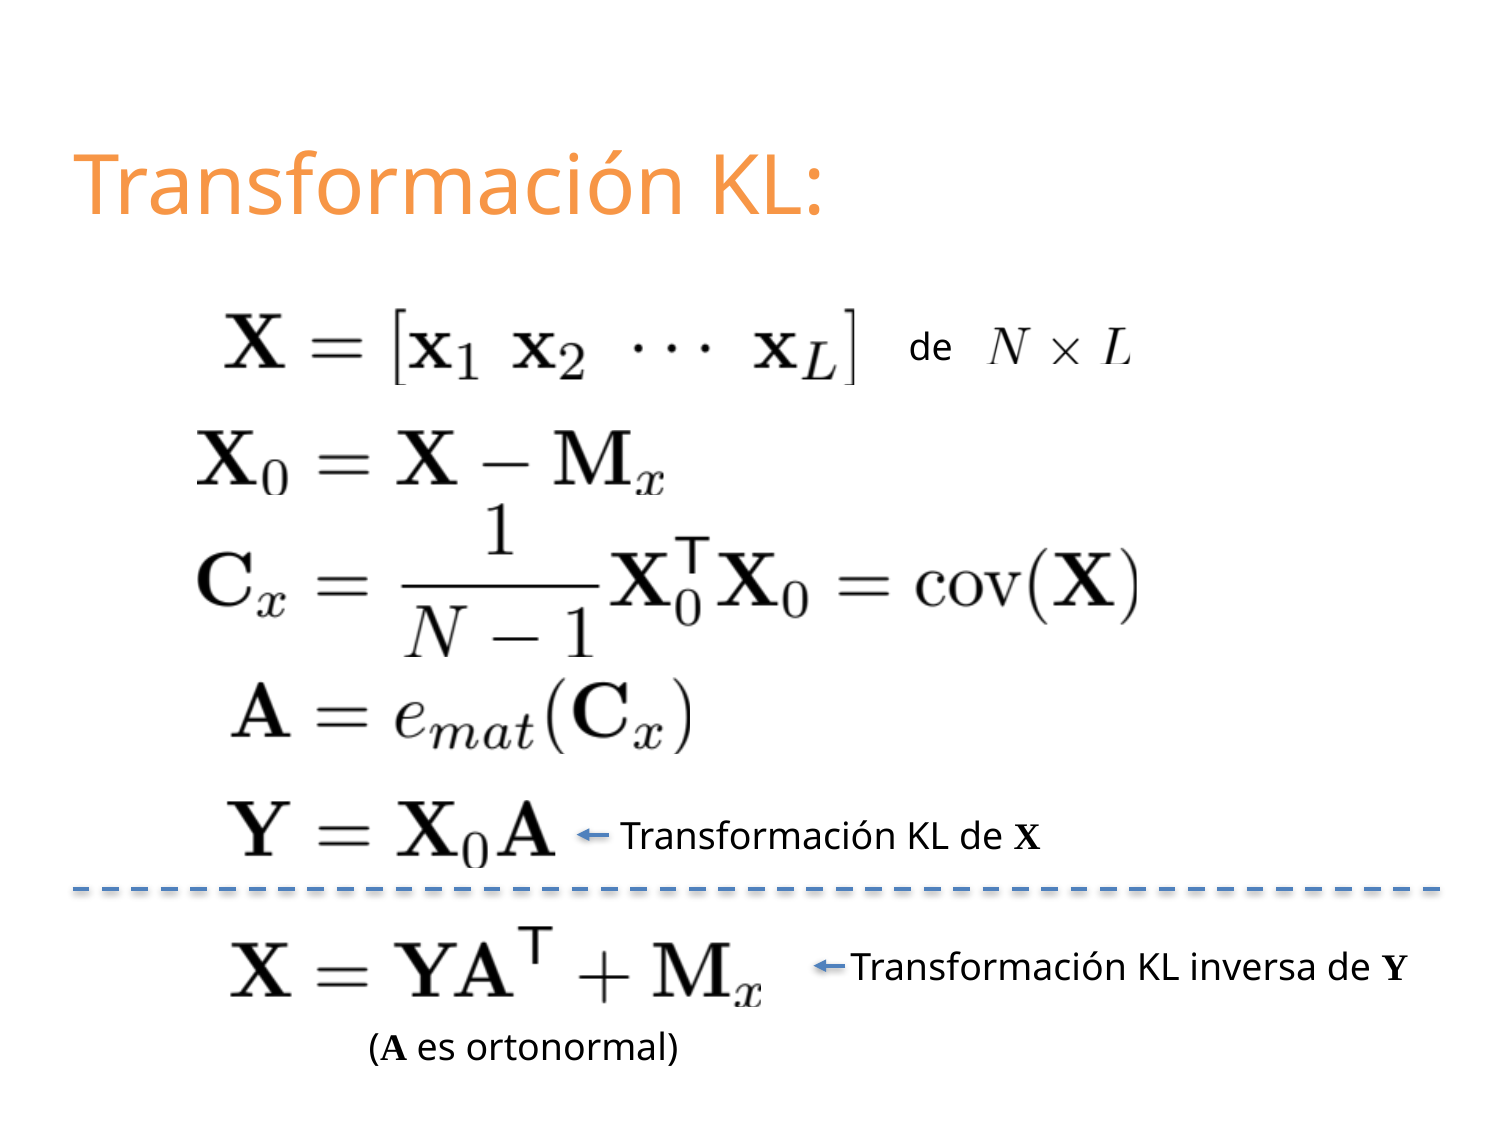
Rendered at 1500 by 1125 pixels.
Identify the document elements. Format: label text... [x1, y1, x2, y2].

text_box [222, 306, 1131, 385]
picture [229, 676, 691, 754]
picture [226, 800, 556, 868]
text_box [813, 935, 1413, 997]
picture [196, 501, 1137, 657]
picture [229, 924, 762, 1007]
text_box Transformación KL: [58, 123, 842, 239]
picture [196, 430, 664, 496]
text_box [576, 804, 1051, 866]
text_box (A es ortonormal) [353, 1016, 694, 1075]
